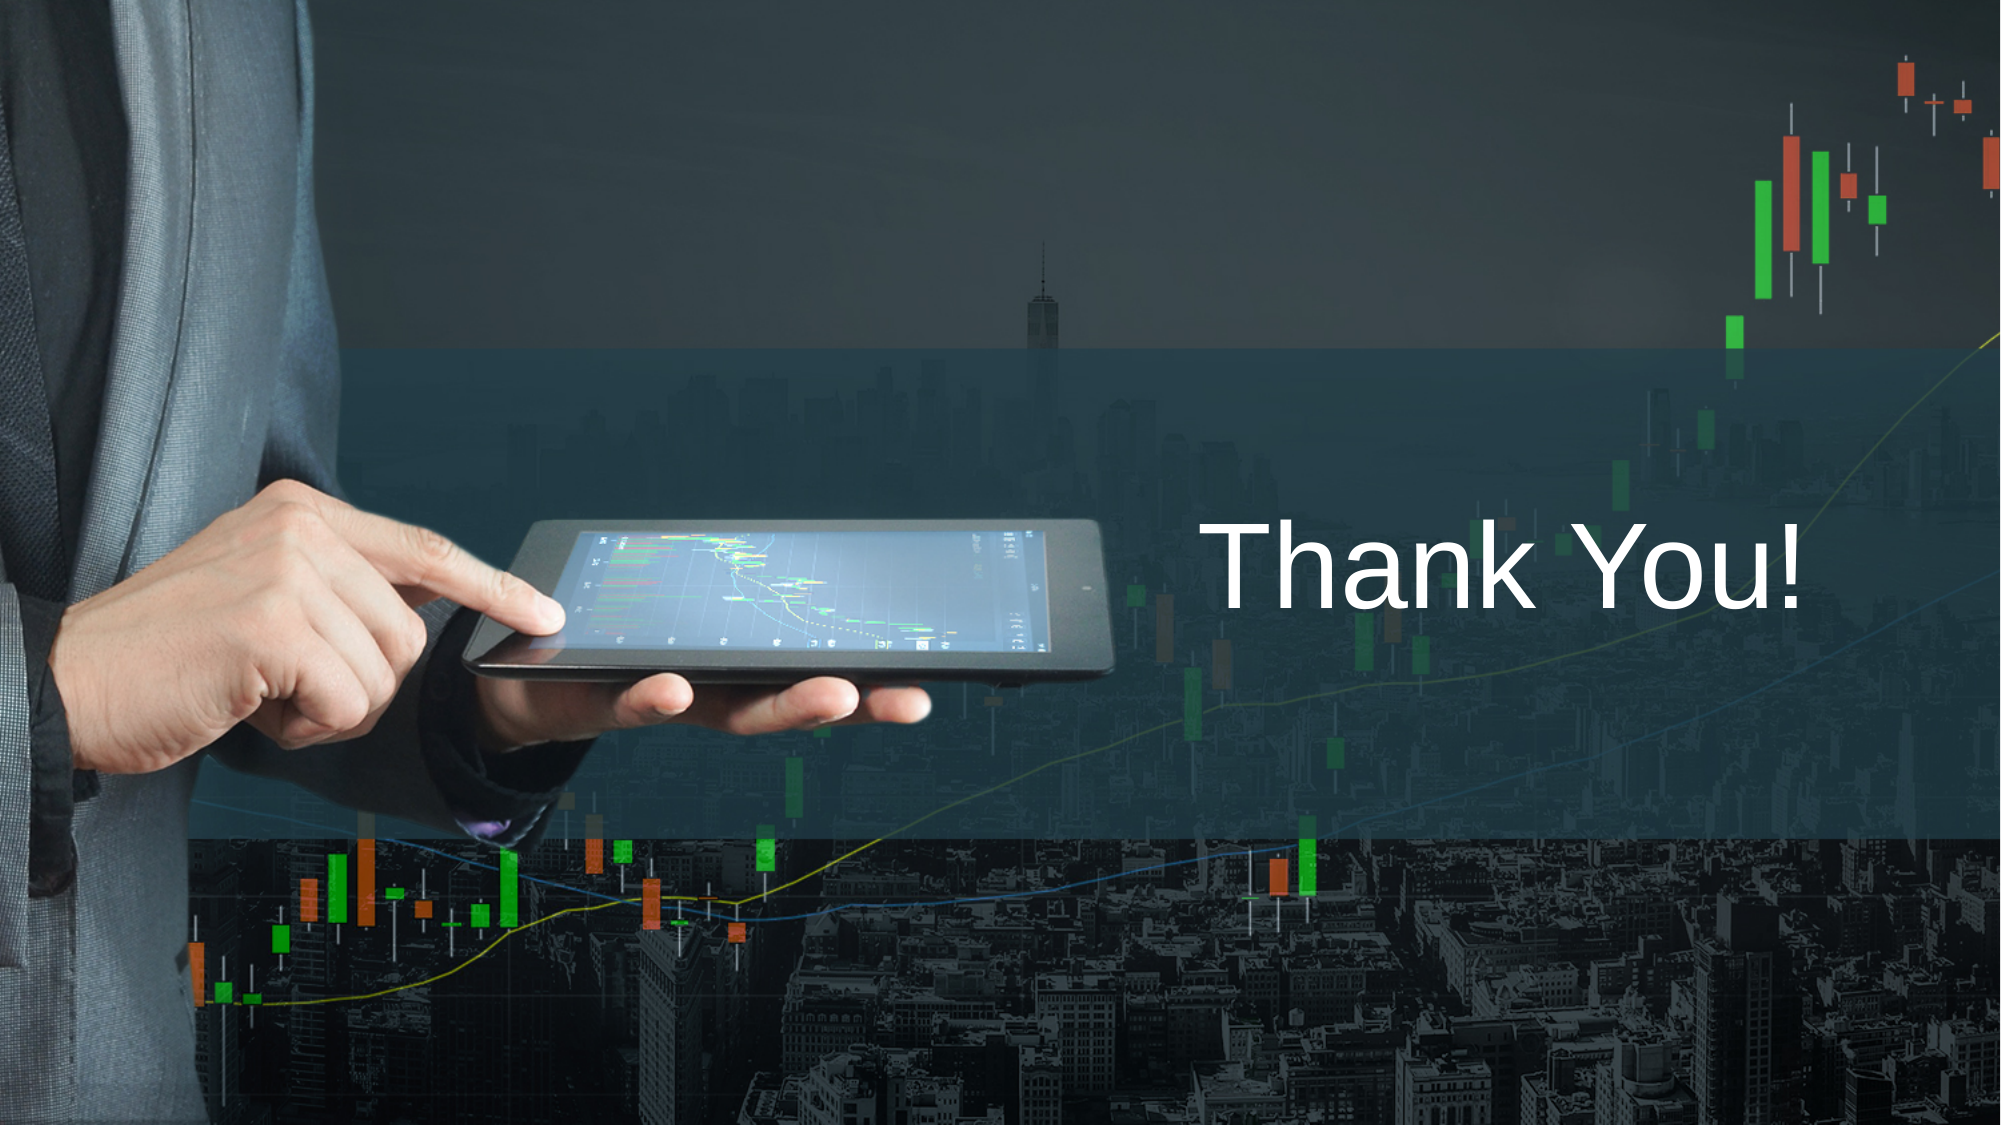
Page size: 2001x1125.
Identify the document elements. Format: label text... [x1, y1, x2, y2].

picture [0, 0, 2001, 1125]
text_box Thank You! [1182, 478, 2000, 640]
